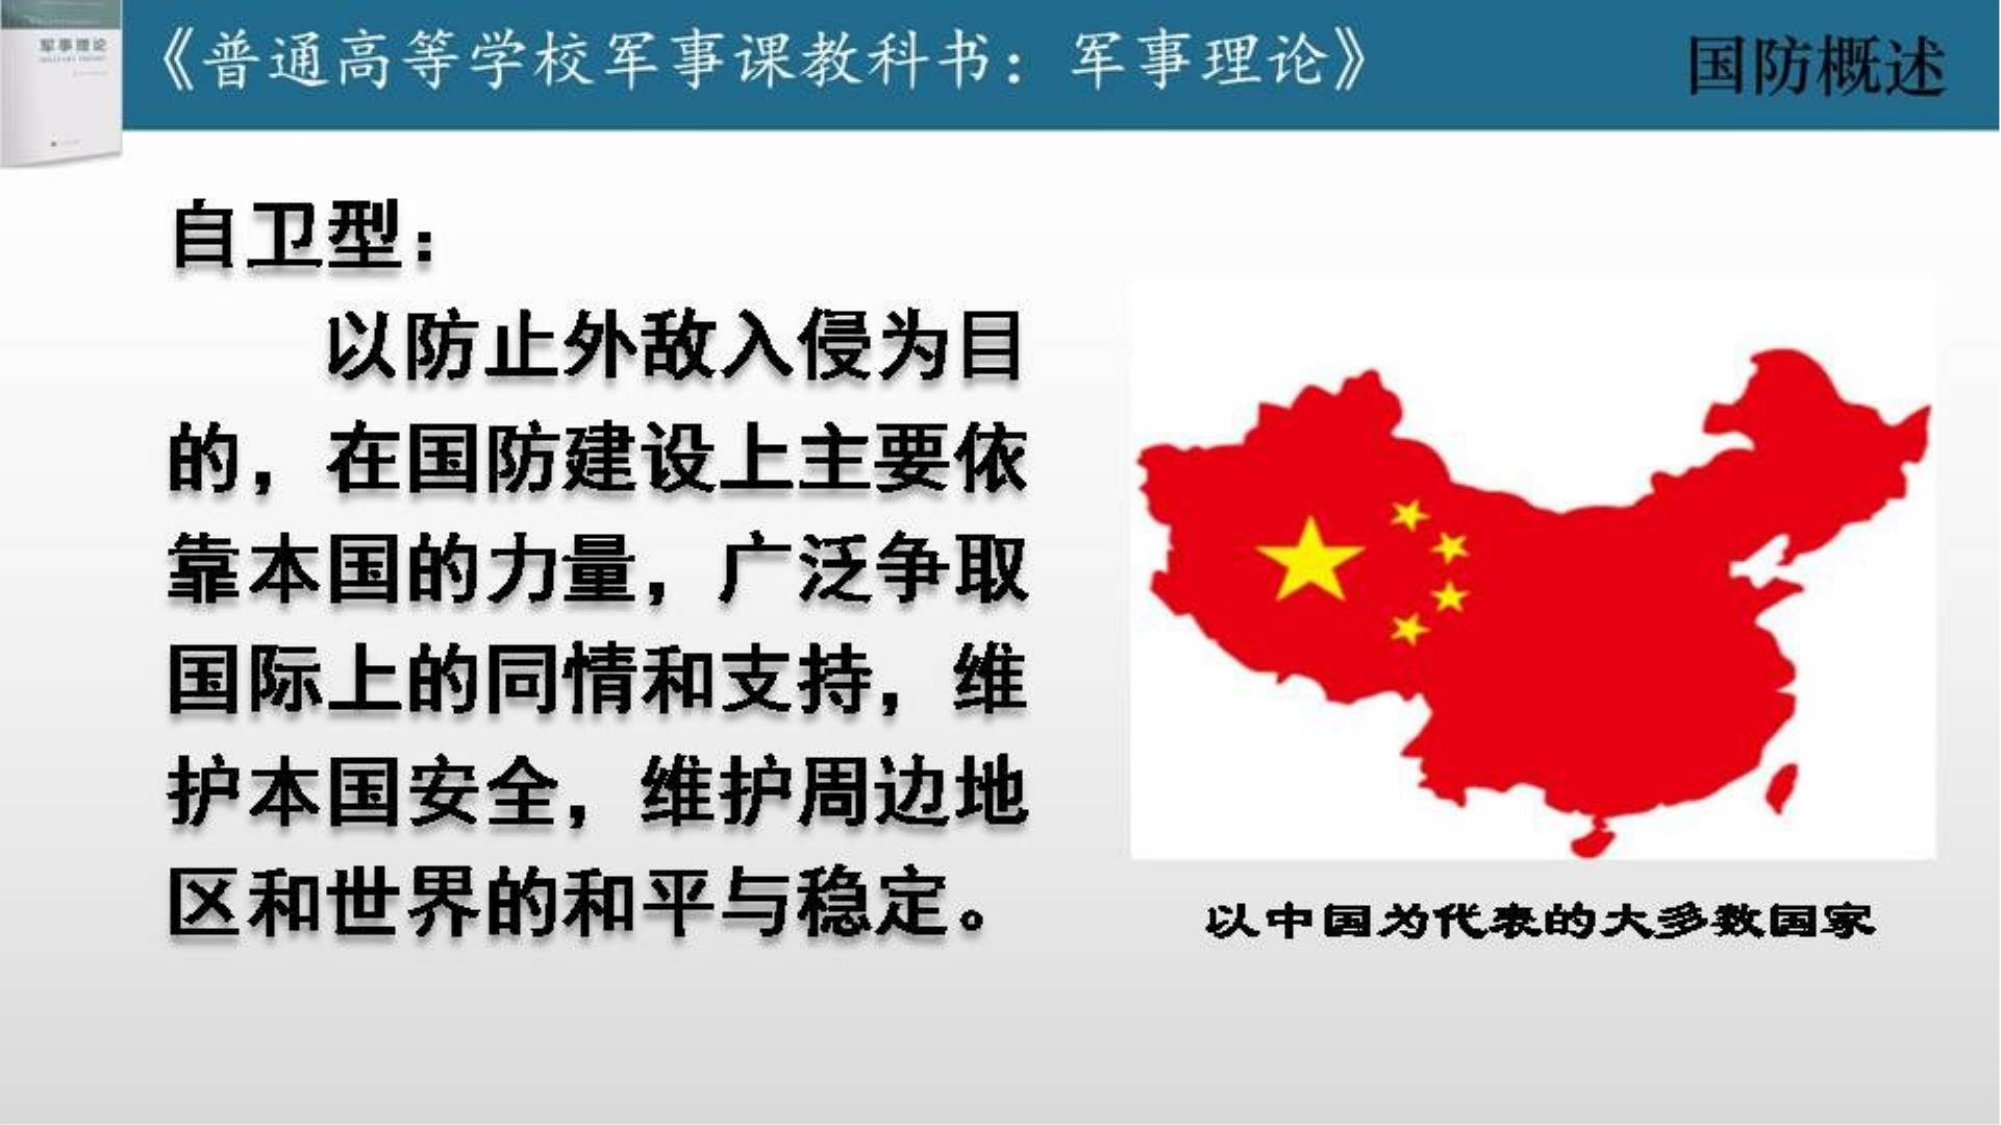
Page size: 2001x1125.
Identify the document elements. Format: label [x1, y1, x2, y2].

text_box [0, 0, 2000, 1125]
